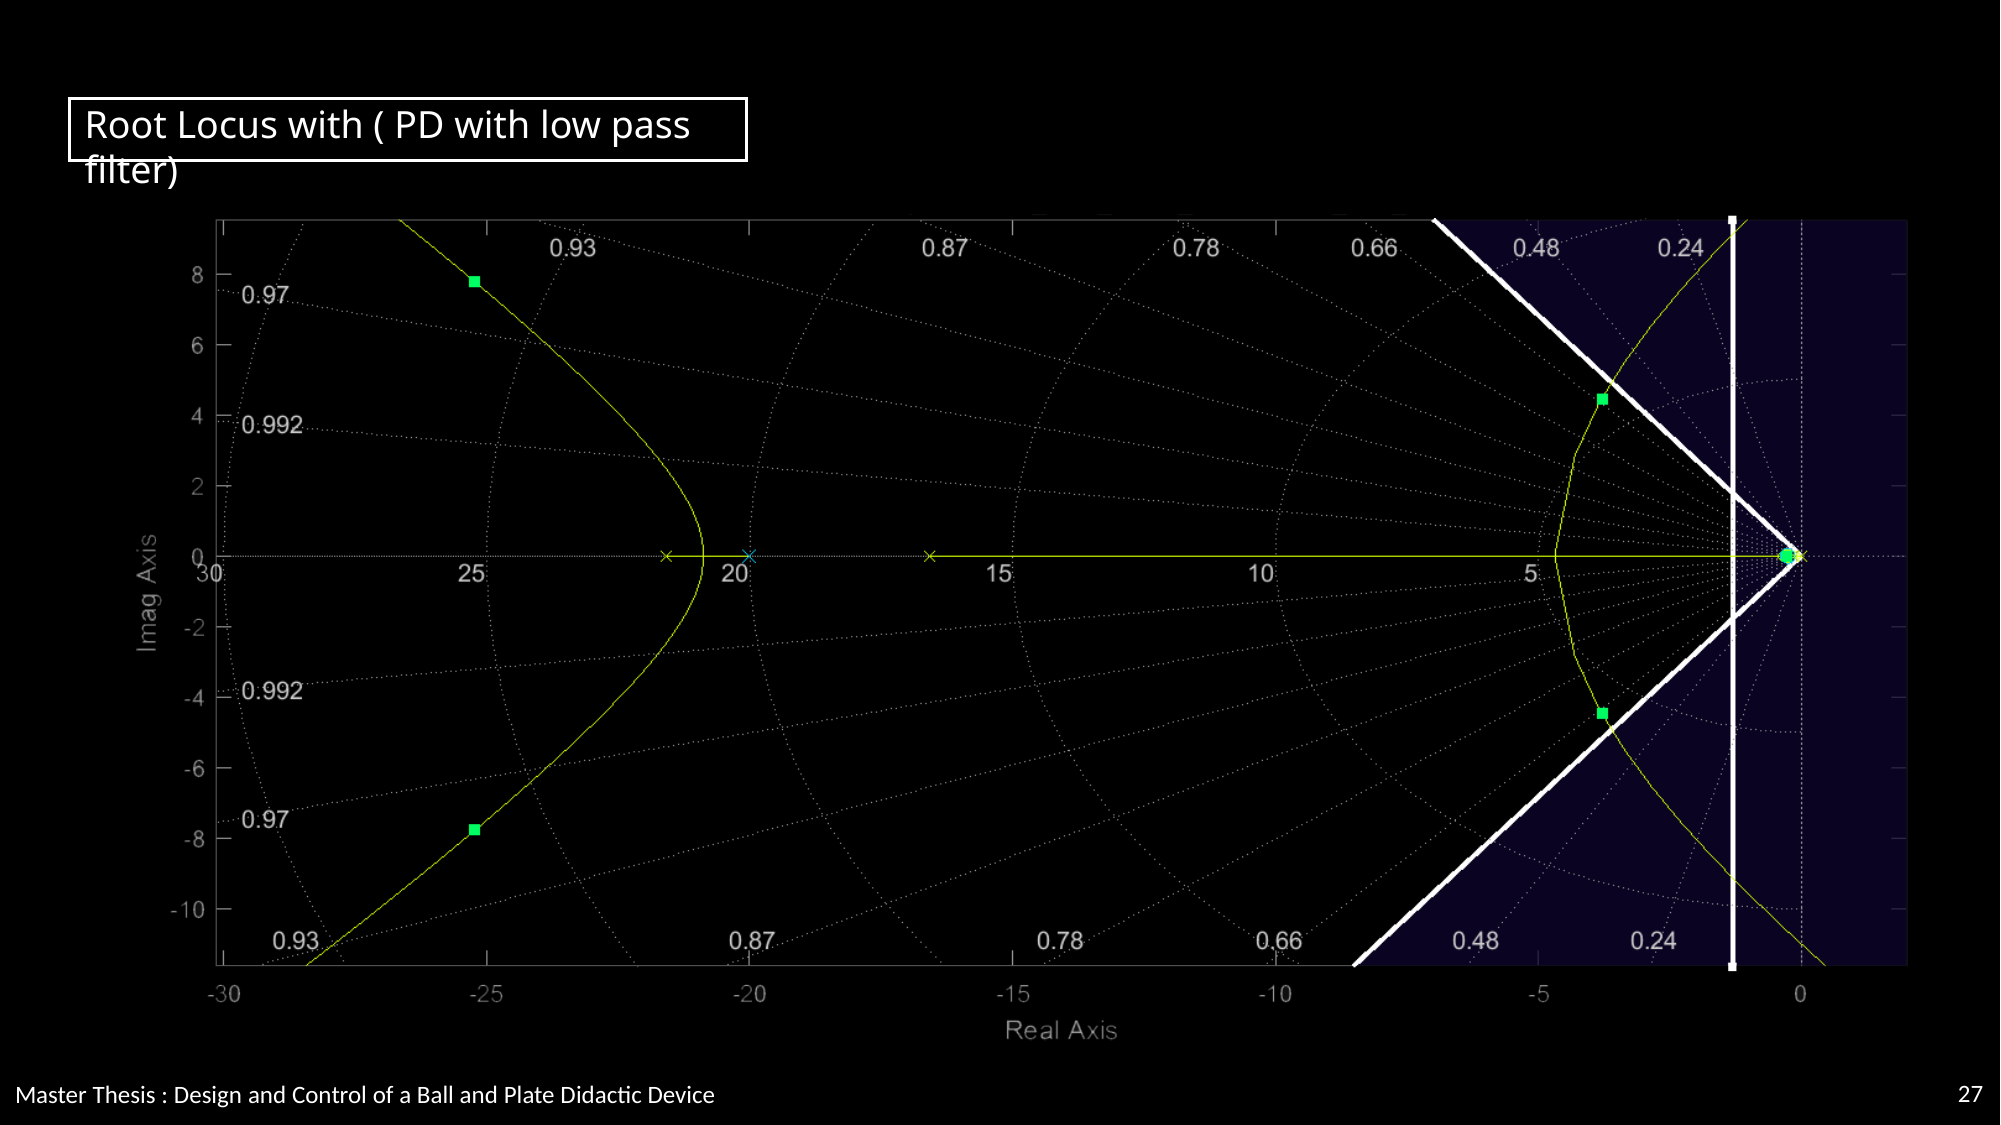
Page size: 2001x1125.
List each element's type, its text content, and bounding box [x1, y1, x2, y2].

picture [98, 197, 1931, 1063]
footer Master Thesis : Design and Control of a Ball and Plate Didactic Device [0, 1062, 855, 1125]
text_box Root Locus with ( PD with low pass filter) [69, 93, 747, 199]
slide_number 27 [1548, 1062, 1999, 1123]
